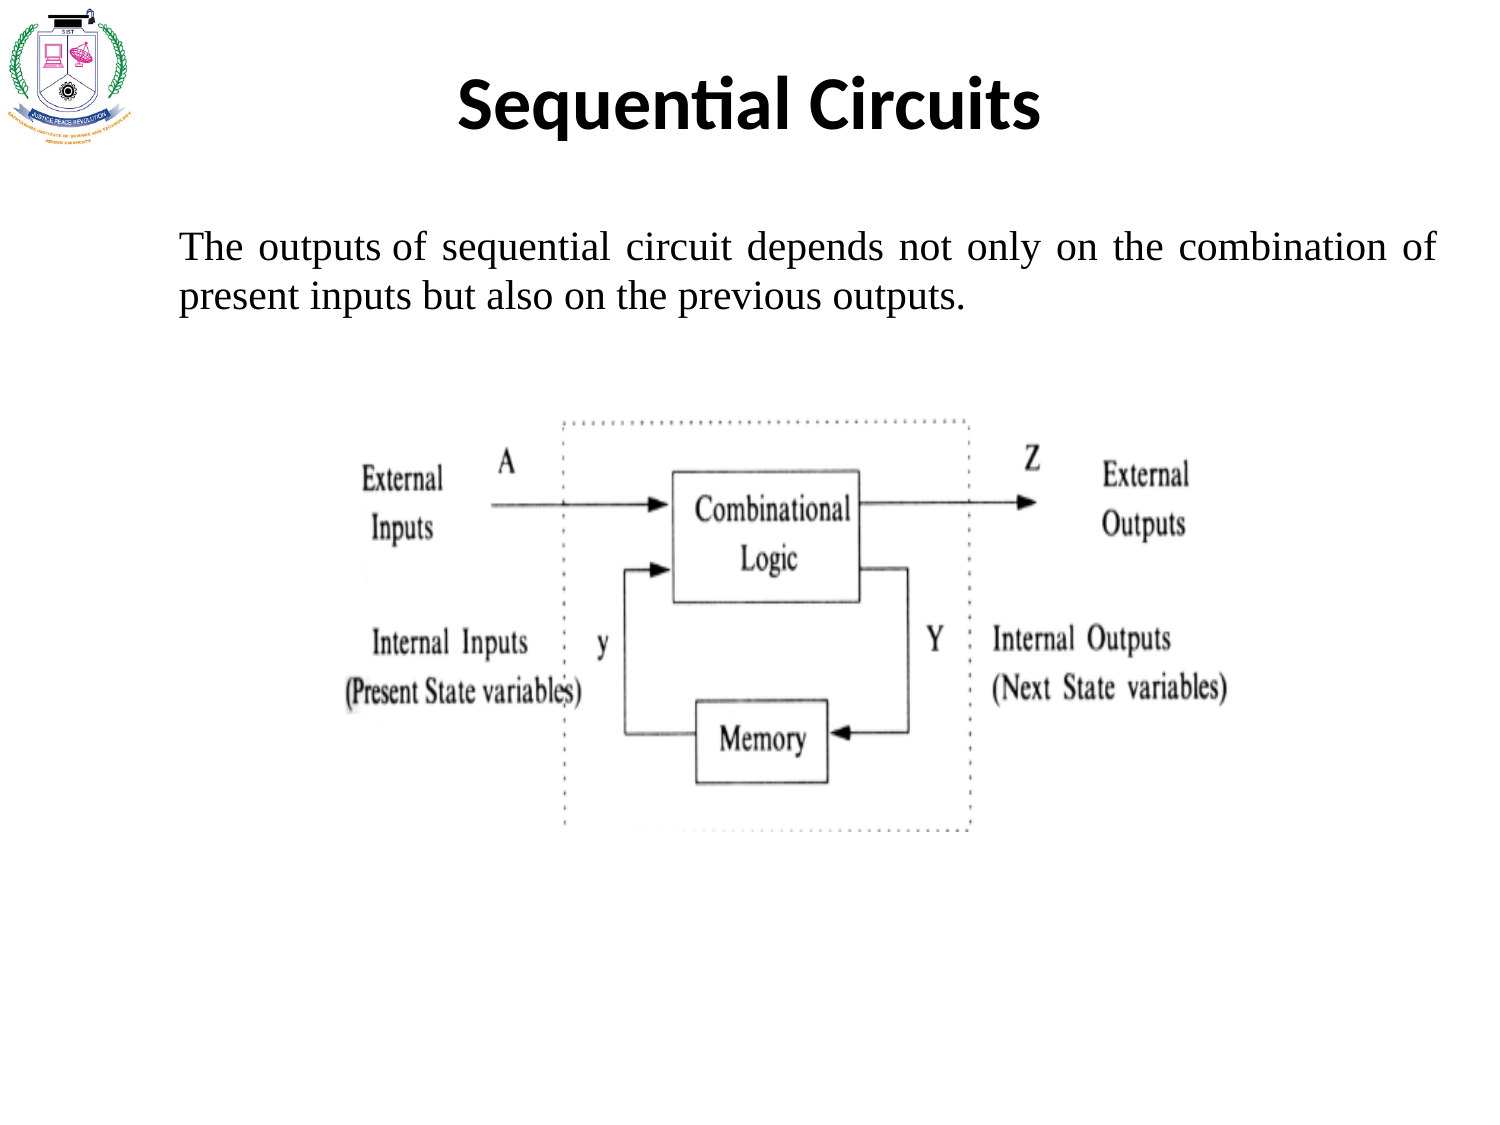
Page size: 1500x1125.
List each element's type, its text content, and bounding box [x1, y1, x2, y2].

title Sequential Circuits [145, 45, 1425, 153]
text_box The outputs of sequential circuit depends not only on the combination of present inputs but also on the previous outputs. [163, 210, 1453, 326]
picture [0, 0, 140, 153]
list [316, 362, 1251, 833]
